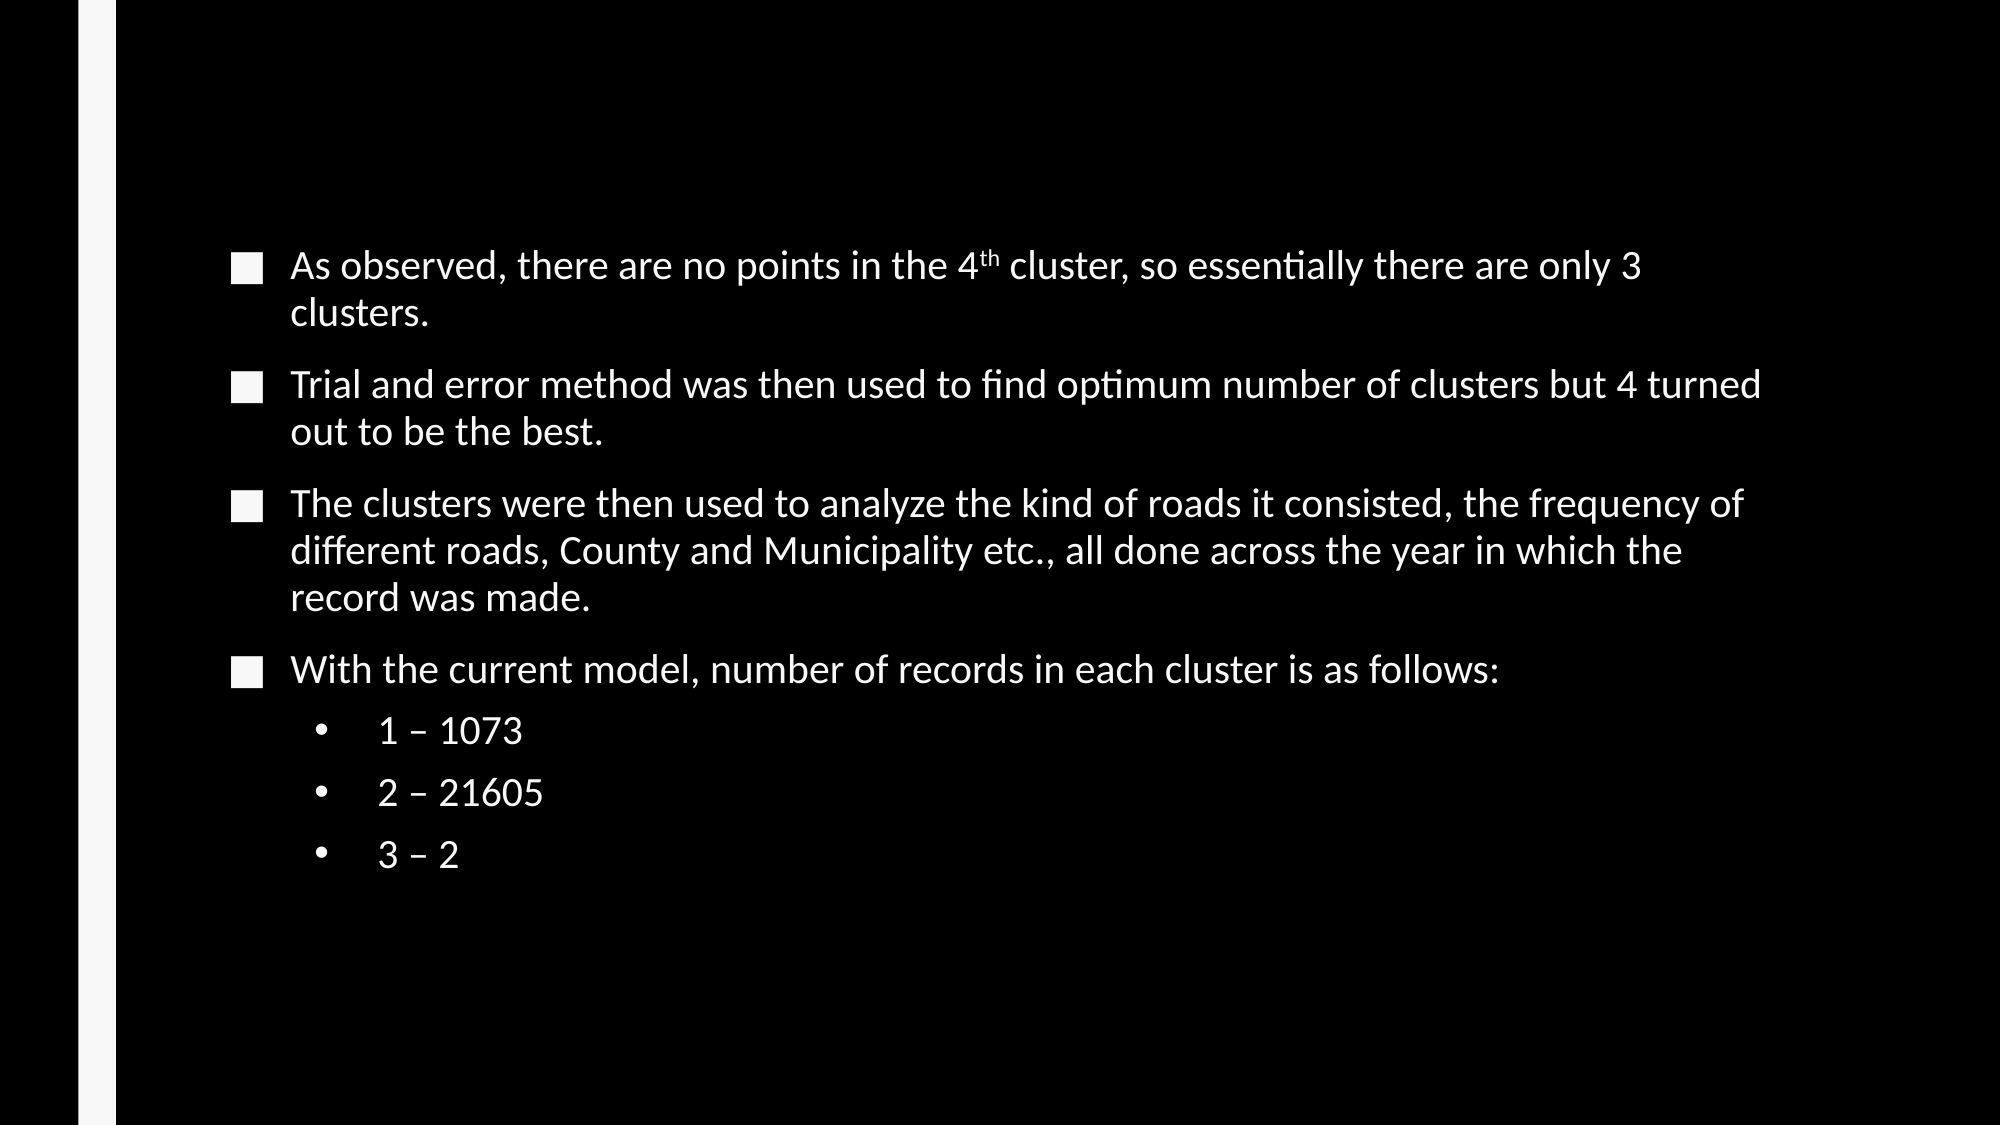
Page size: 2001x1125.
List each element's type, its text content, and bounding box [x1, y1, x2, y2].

list As observed, there are no points in the 4th cluster, so essentially there are only 3 clusters. Trial and error method was then used to find optimum number of clusters but 4 turned out to be the best. The clusters were then used to analyze the kind of roads it consisted, the frequency of different roads, County and Municipality etc., all done across the year in which the record was made. With the current model, number of records in each cluster is as follows: 1 – 1073 2 – 21605 3 – 2 [212, 234, 1788, 935]
